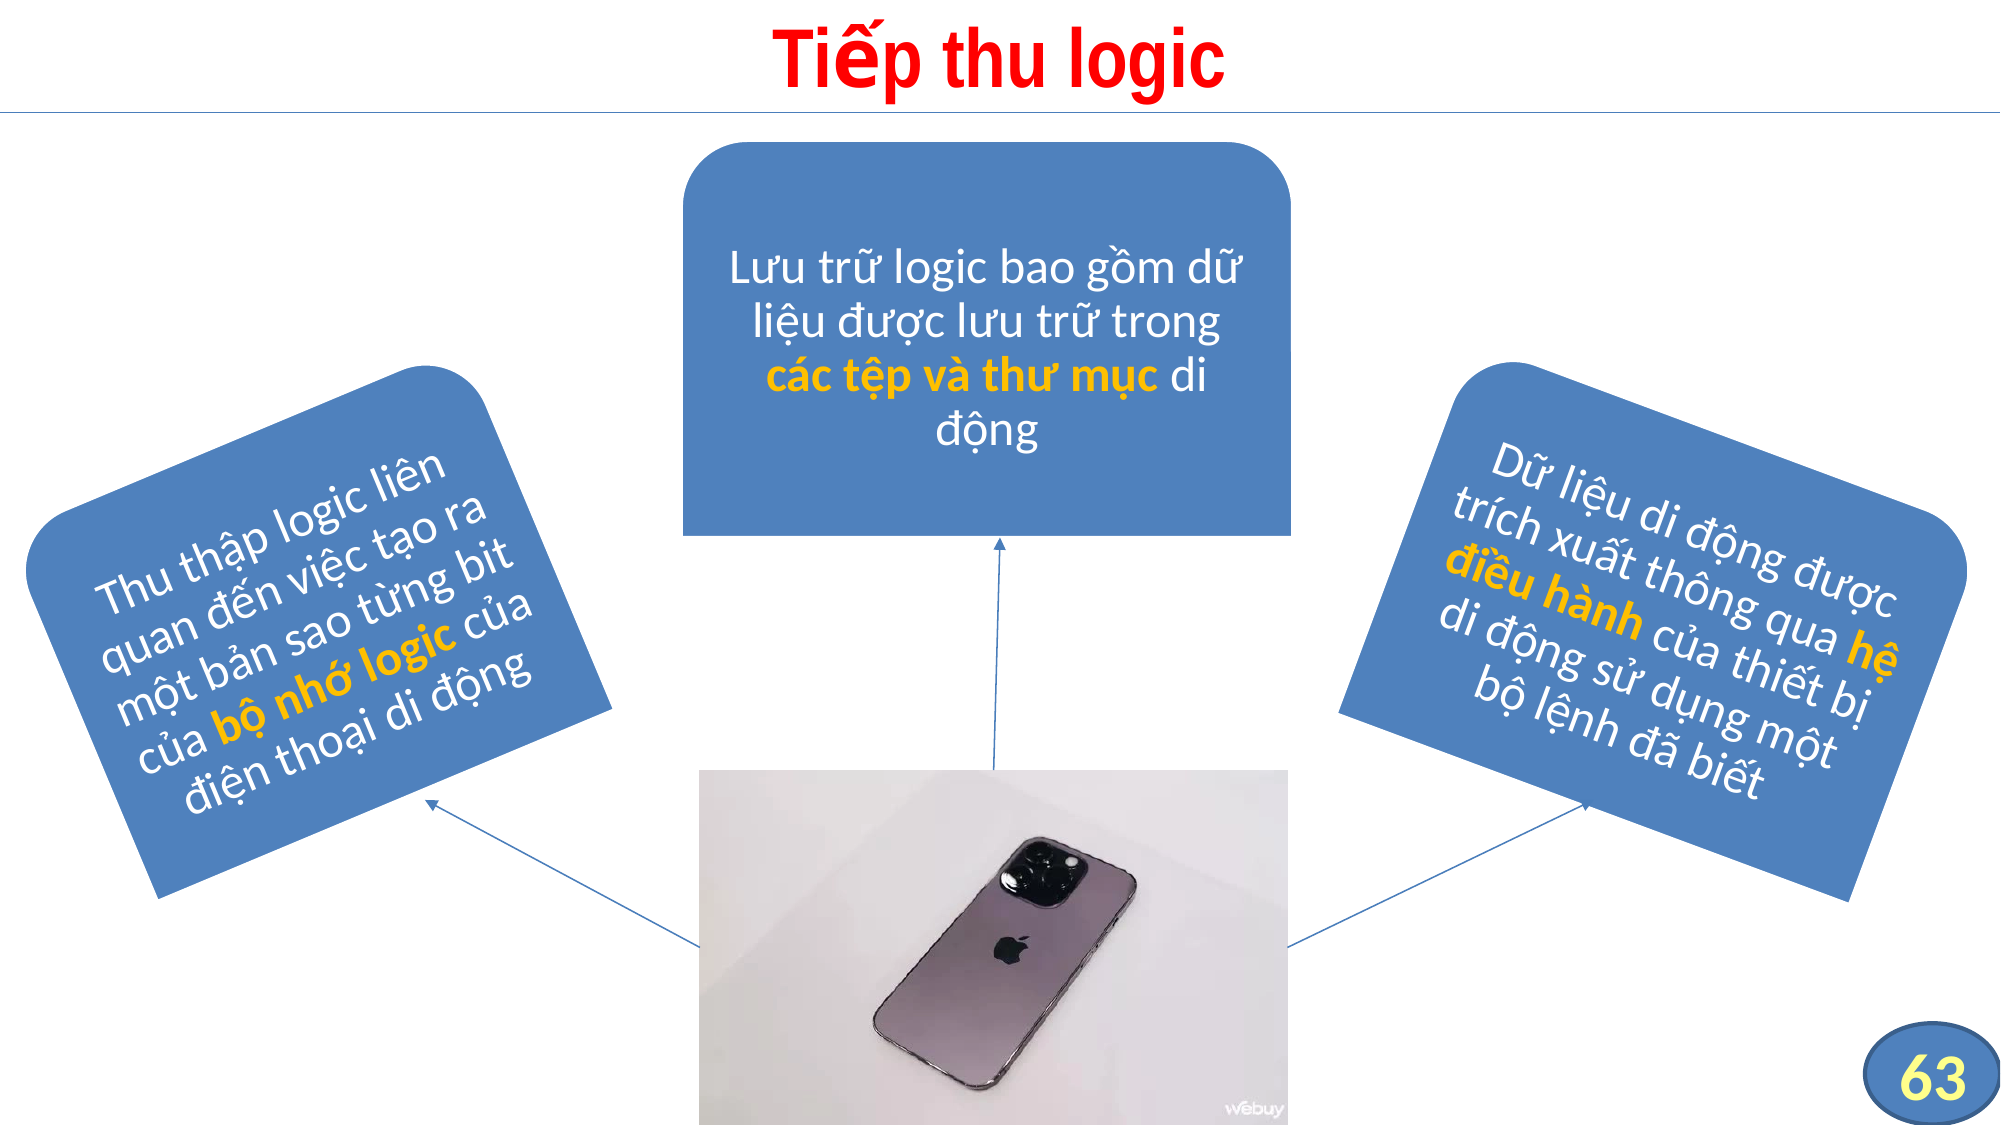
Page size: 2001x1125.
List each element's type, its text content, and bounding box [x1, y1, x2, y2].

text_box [1287, 799, 1594, 948]
picture [699, 769, 1288, 1125]
slide_number 63 [1866, 1032, 2000, 1125]
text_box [424, 799, 701, 948]
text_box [0, 0, 2000, 1024]
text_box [993, 537, 1001, 771]
